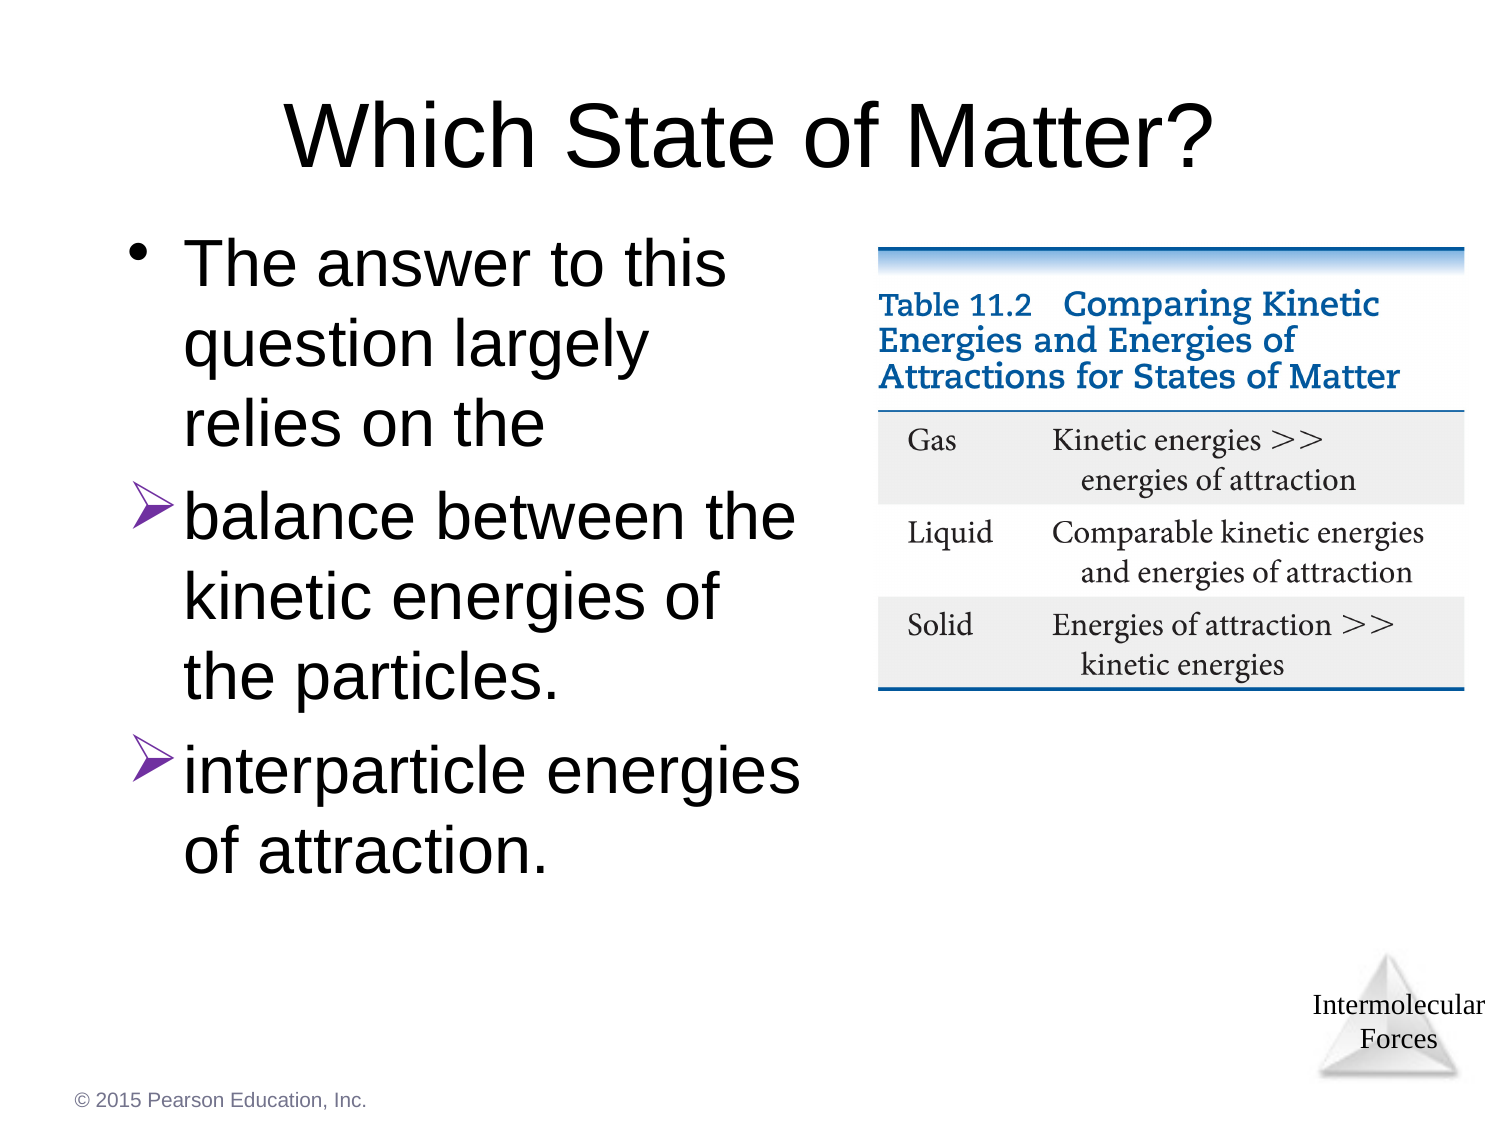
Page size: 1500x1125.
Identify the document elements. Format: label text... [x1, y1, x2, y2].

list The answer to this question largely relies on the balance between the kinetic energies of the particles. interparticle energies of attraction. [112, 212, 825, 1000]
picture [1275, 900, 1500, 1125]
picture [873, 242, 1469, 693]
title Which State of Matter? [112, 37, 1388, 225]
